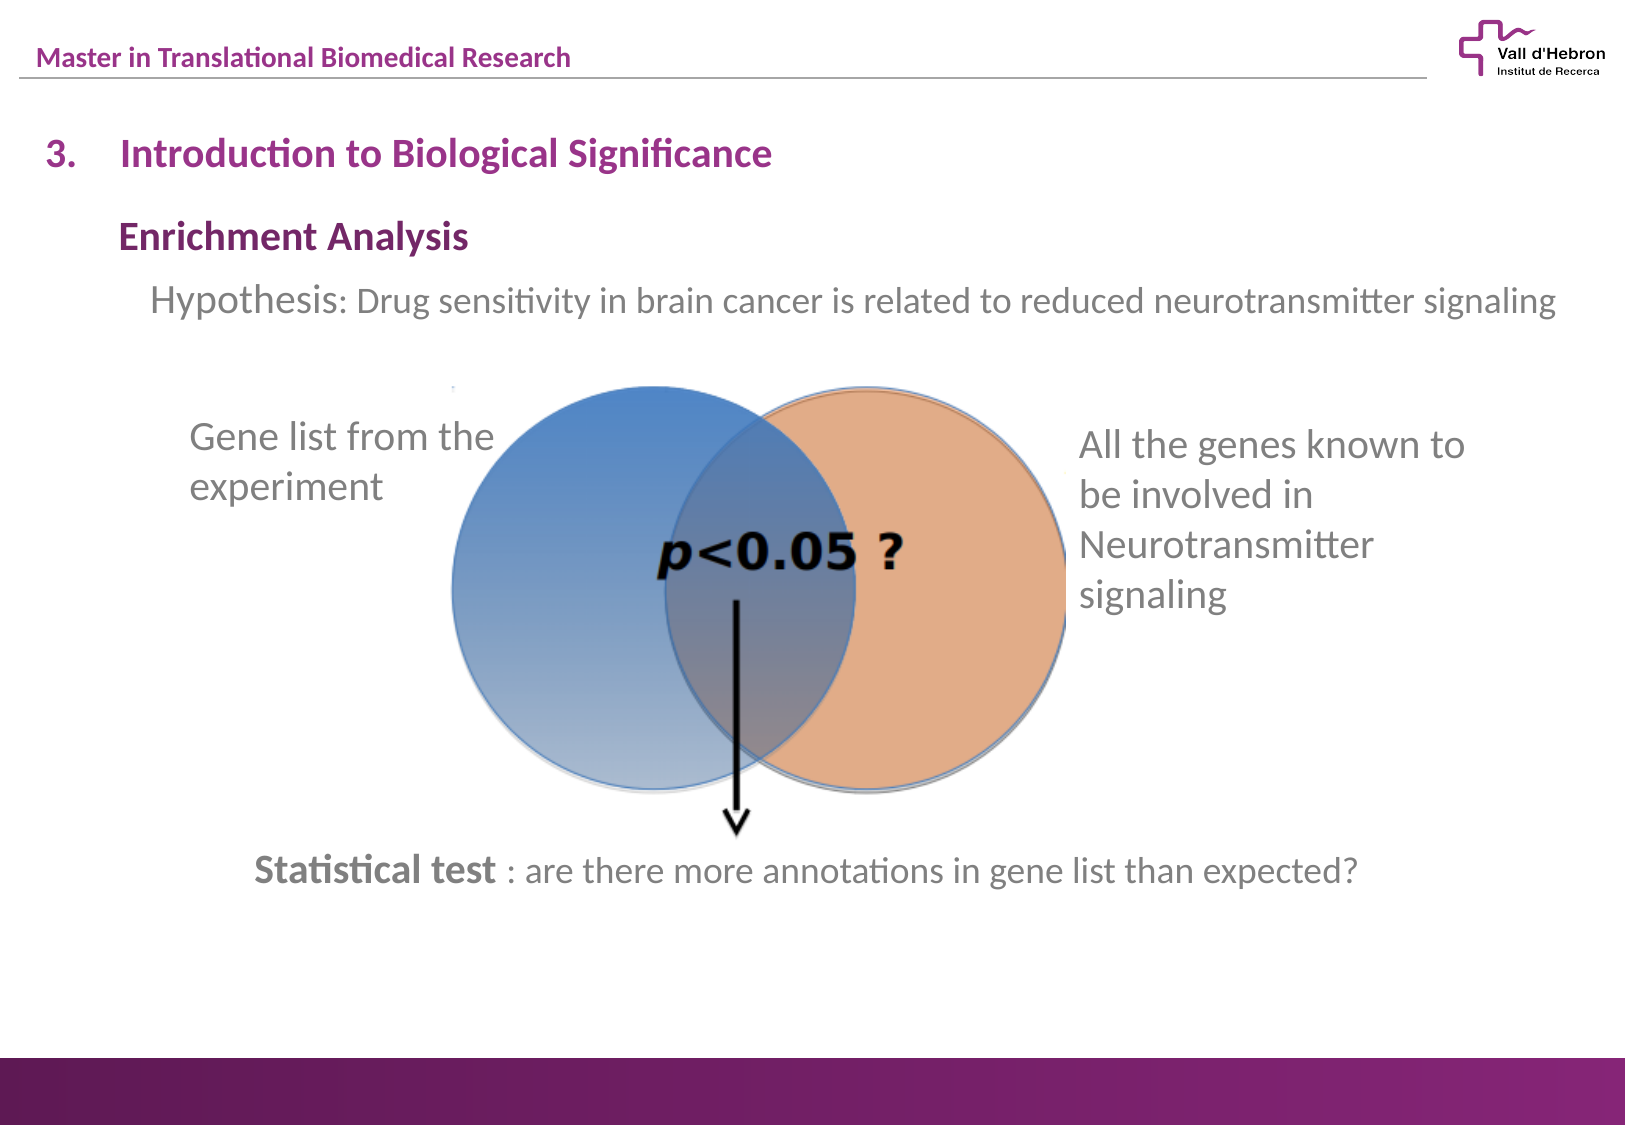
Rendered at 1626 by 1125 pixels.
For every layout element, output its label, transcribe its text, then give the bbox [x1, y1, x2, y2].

text_box Introduction to Biological Significance [30, 93, 788, 184]
text_box Statistical test : are there more annotations in gene list than expected? [239, 834, 1386, 899]
picture [446, 385, 1066, 849]
text_box Enrichment Analysis [103, 176, 506, 267]
text_box Gene list from the experiment [174, 401, 441, 517]
picture [1458, 19, 1606, 77]
text_box Hypothesis: Drug sensitivity in brain cancer is related to reduced neurotransmitter signaling [135, 264, 1581, 330]
text_box All the genes known to be involved in Neurotransmitter signaling [1071, 408, 1514, 624]
